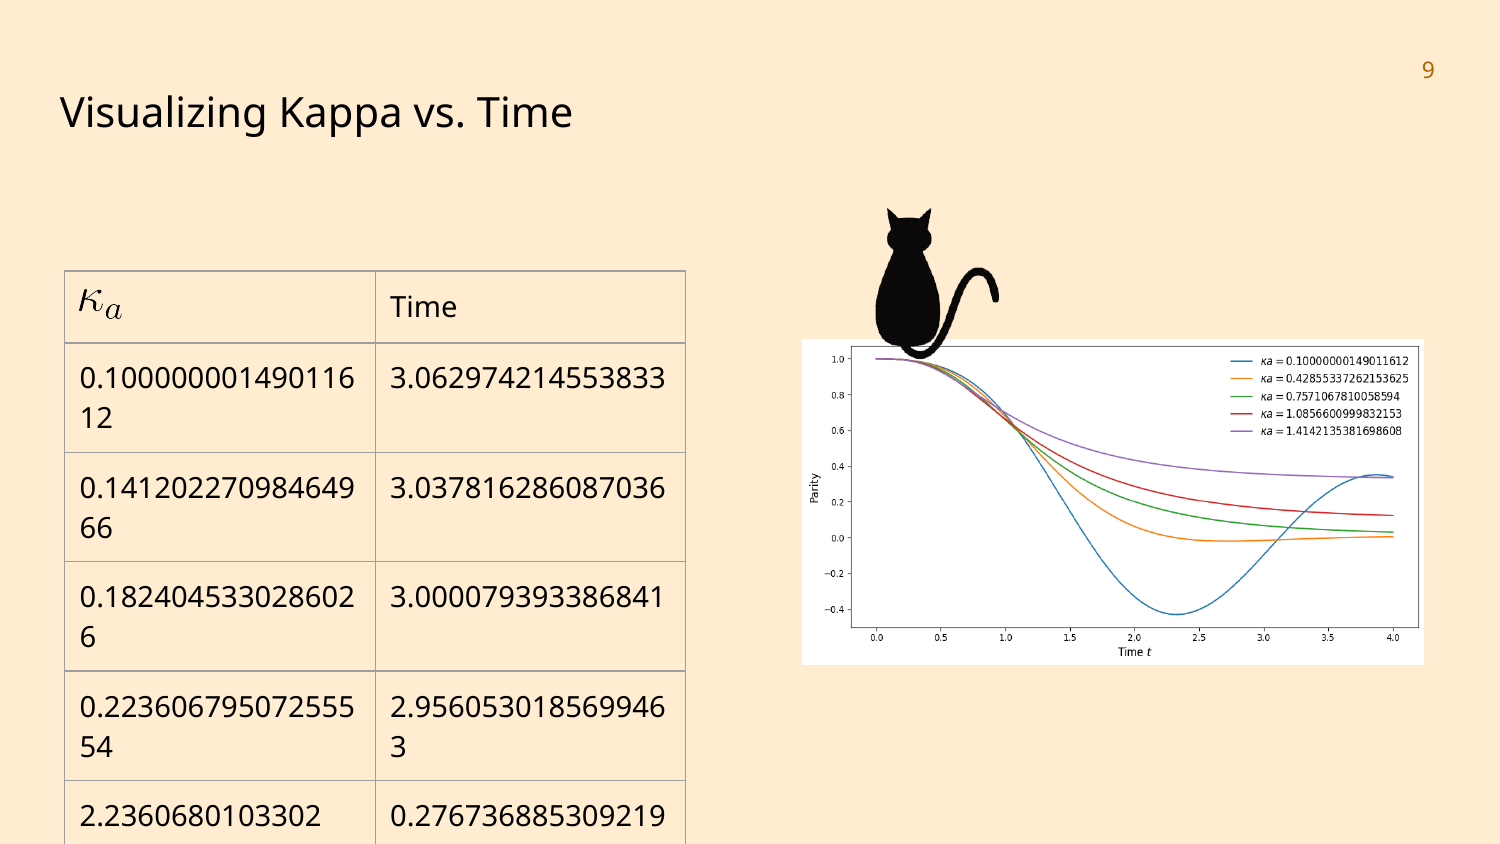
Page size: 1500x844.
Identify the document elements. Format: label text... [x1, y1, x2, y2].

title Visualizing Kappa vs. Time [44, 70, 792, 622]
table_cell 0.1824045330286026 [65, 562, 375, 670]
table_header [65, 272, 375, 342]
picture [79, 289, 122, 320]
table_cell 3.062974214553833 [376, 344, 685, 452]
table_cell 3.037816286087036 [376, 453, 685, 561]
slide_number ‹#› [1392, 41, 1450, 71]
table_cell 3.000079393386841 [376, 562, 685, 670]
table_cell 0.14120227098464966 [65, 453, 375, 561]
table_cell 0.27673688530921936 [376, 781, 685, 844]
table_cell 2.9560530185699463 [376, 672, 685, 780]
picture [768, 150, 1425, 665]
table_header Time [376, 272, 685, 342]
table_cell 2.2360680103302 [65, 781, 375, 844]
table_cell 0.22360679507255554 [65, 672, 375, 780]
table_cell 0.10000000149011612 [65, 344, 375, 452]
